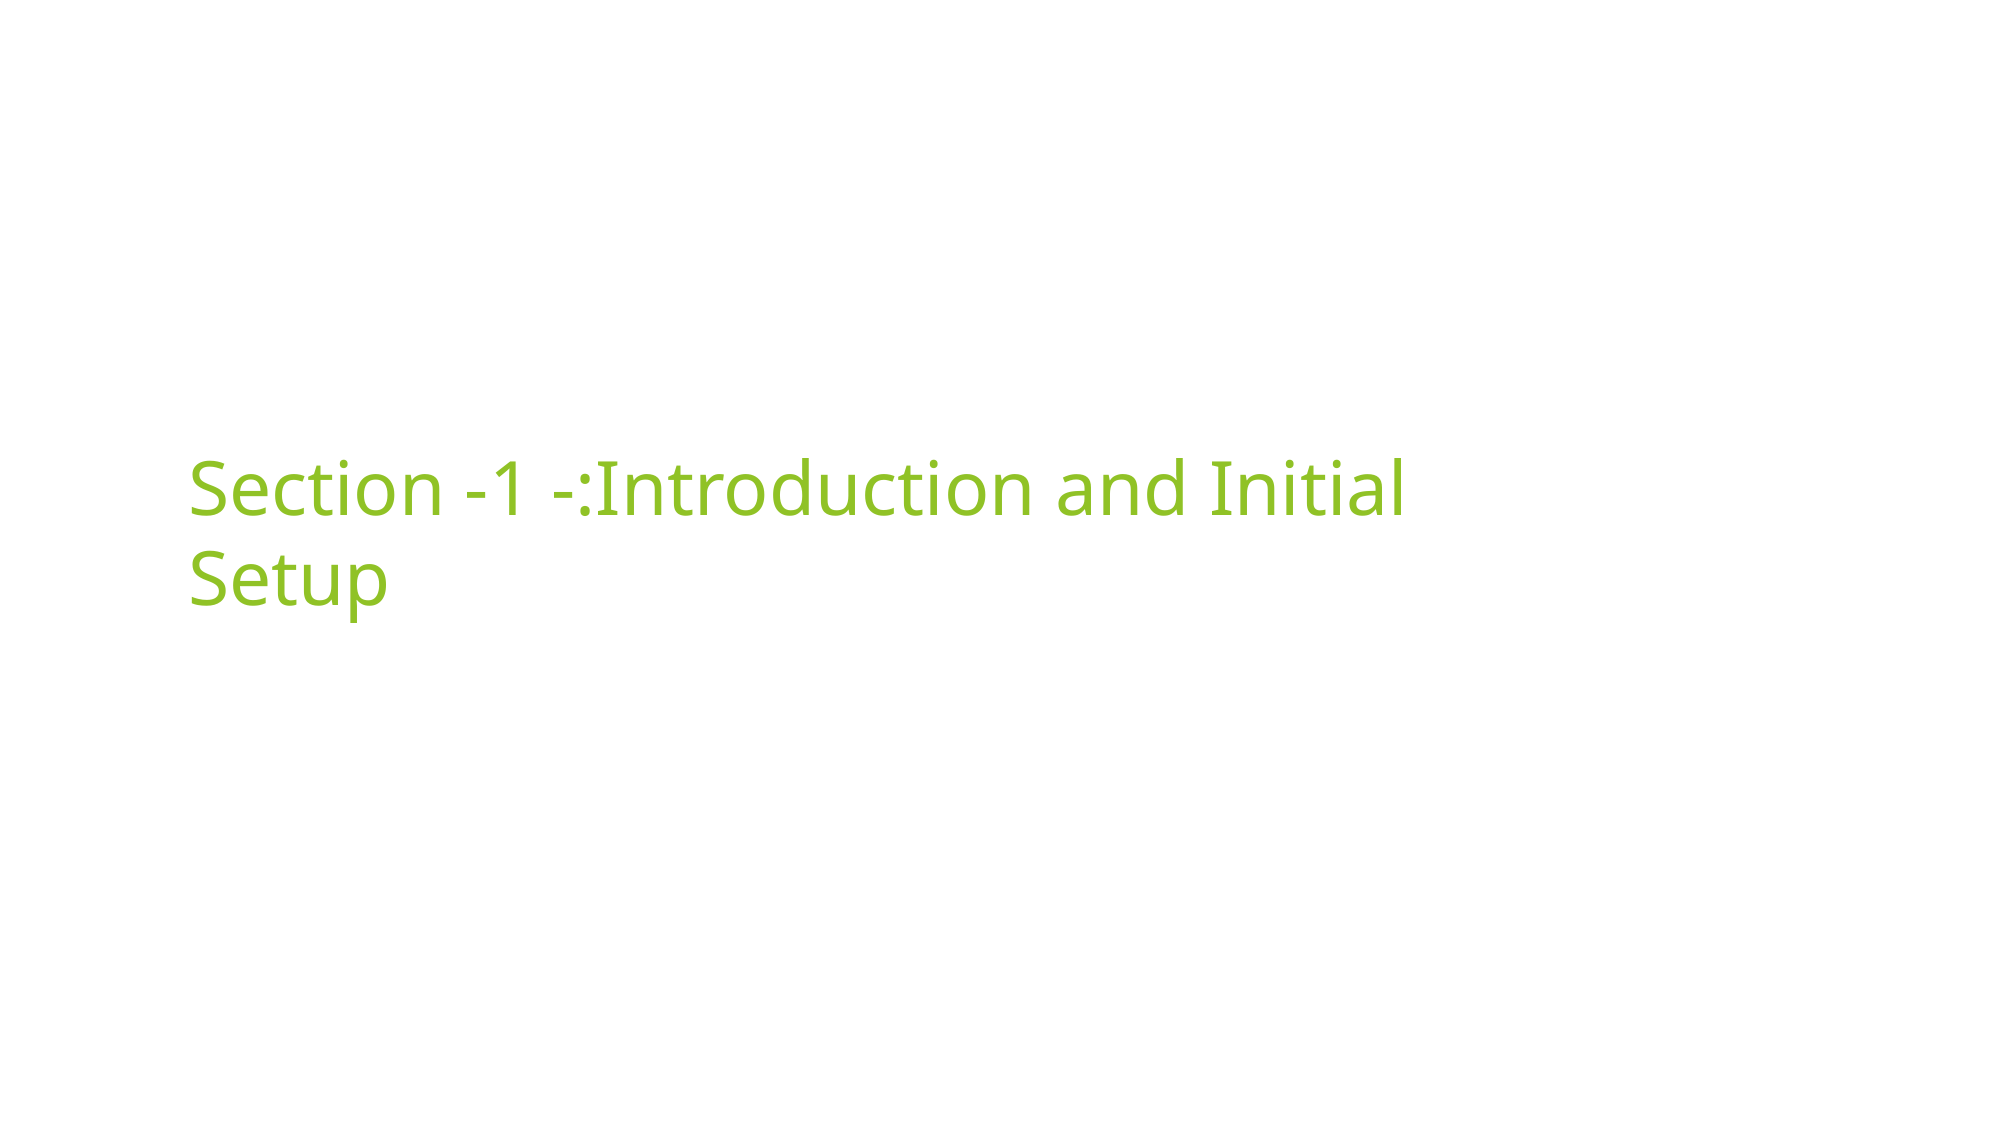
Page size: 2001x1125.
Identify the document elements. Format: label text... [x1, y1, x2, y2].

title Section -1 -:Introduction and Initial Setup [173, 432, 1632, 650]
